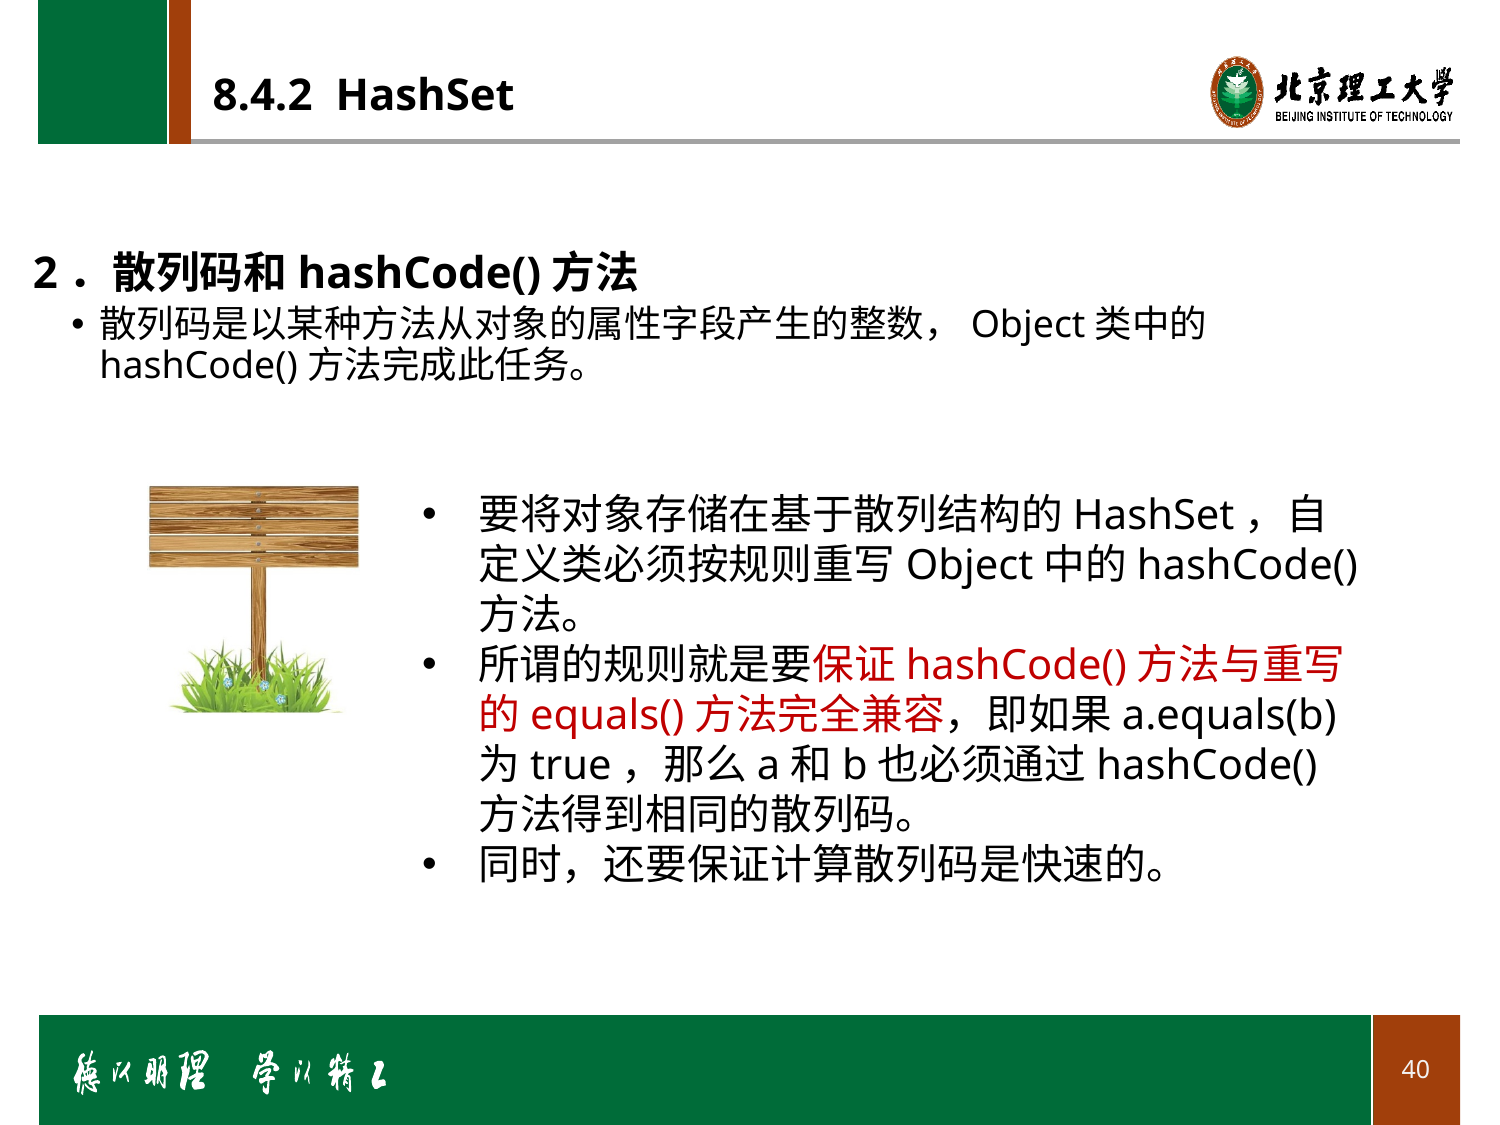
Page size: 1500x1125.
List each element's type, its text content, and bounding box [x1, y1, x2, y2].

list 2．散列码和hashCode()方法 散列码是以某种方法从对象的属性字段产生的整数，Object类中的hashCode()方法完成此任务。 [0, 243, 1350, 986]
picture [147, 482, 360, 715]
title 8.4.2 HashSet [197, 64, 1262, 128]
text_box 要将对象存储在基于散列结构的HashSet，自定义类必须按规则重写Object中的hashCode()方法。 所谓的规则就是要保证hashCode()方法与重写的equals()方法完全兼容，即如果a.equals(b)为true，那么a和b也必须通过hashCode()方法得到相同的散列码。 同时，还要保证计算散列码是快速的。 [407, 480, 1376, 896]
picture [1210, 56, 1453, 128]
